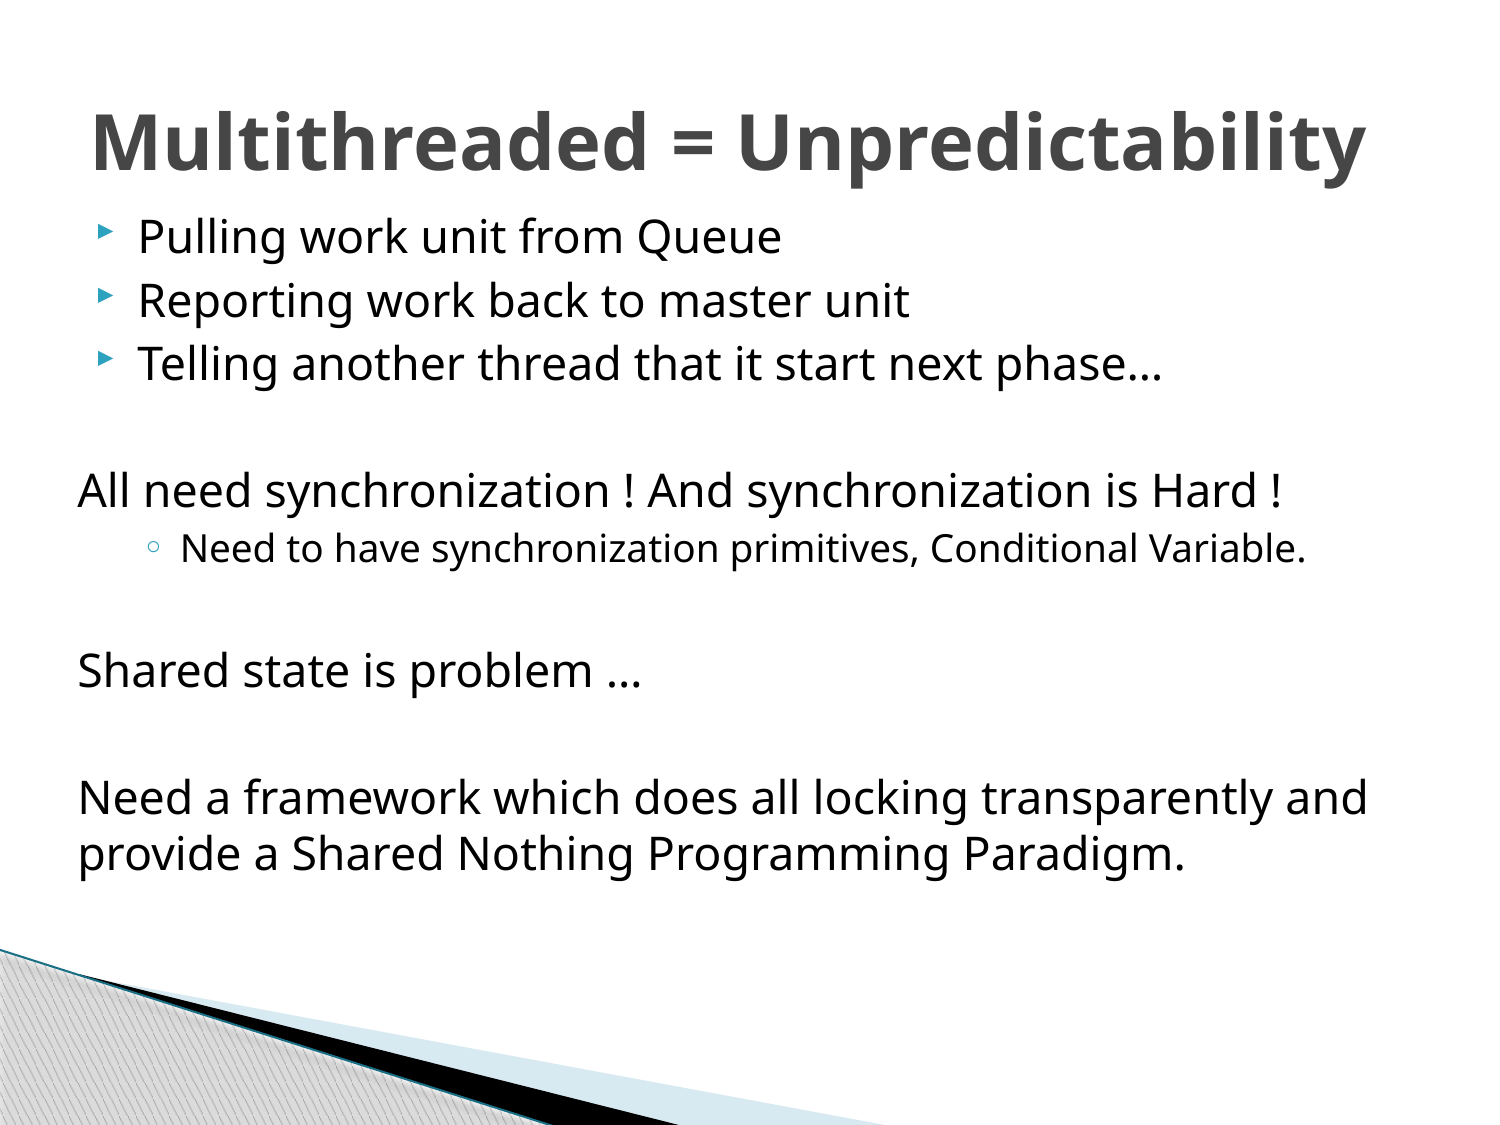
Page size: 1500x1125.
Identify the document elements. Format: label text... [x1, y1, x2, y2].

title Multithreaded = Unpredictability [75, 45, 1425, 233]
list Pulling work unit from Queue Reporting work back to master unit Telling another thread that it start next phase… All need synchronization ! And synchronization is Hard ! Need to have synchronization primitives, Conditional Variable. Shared state is problem … Need a framework which does all locking transparently and provide a Shared Nothing Programming Paradigm. [62, 200, 1443, 1023]
